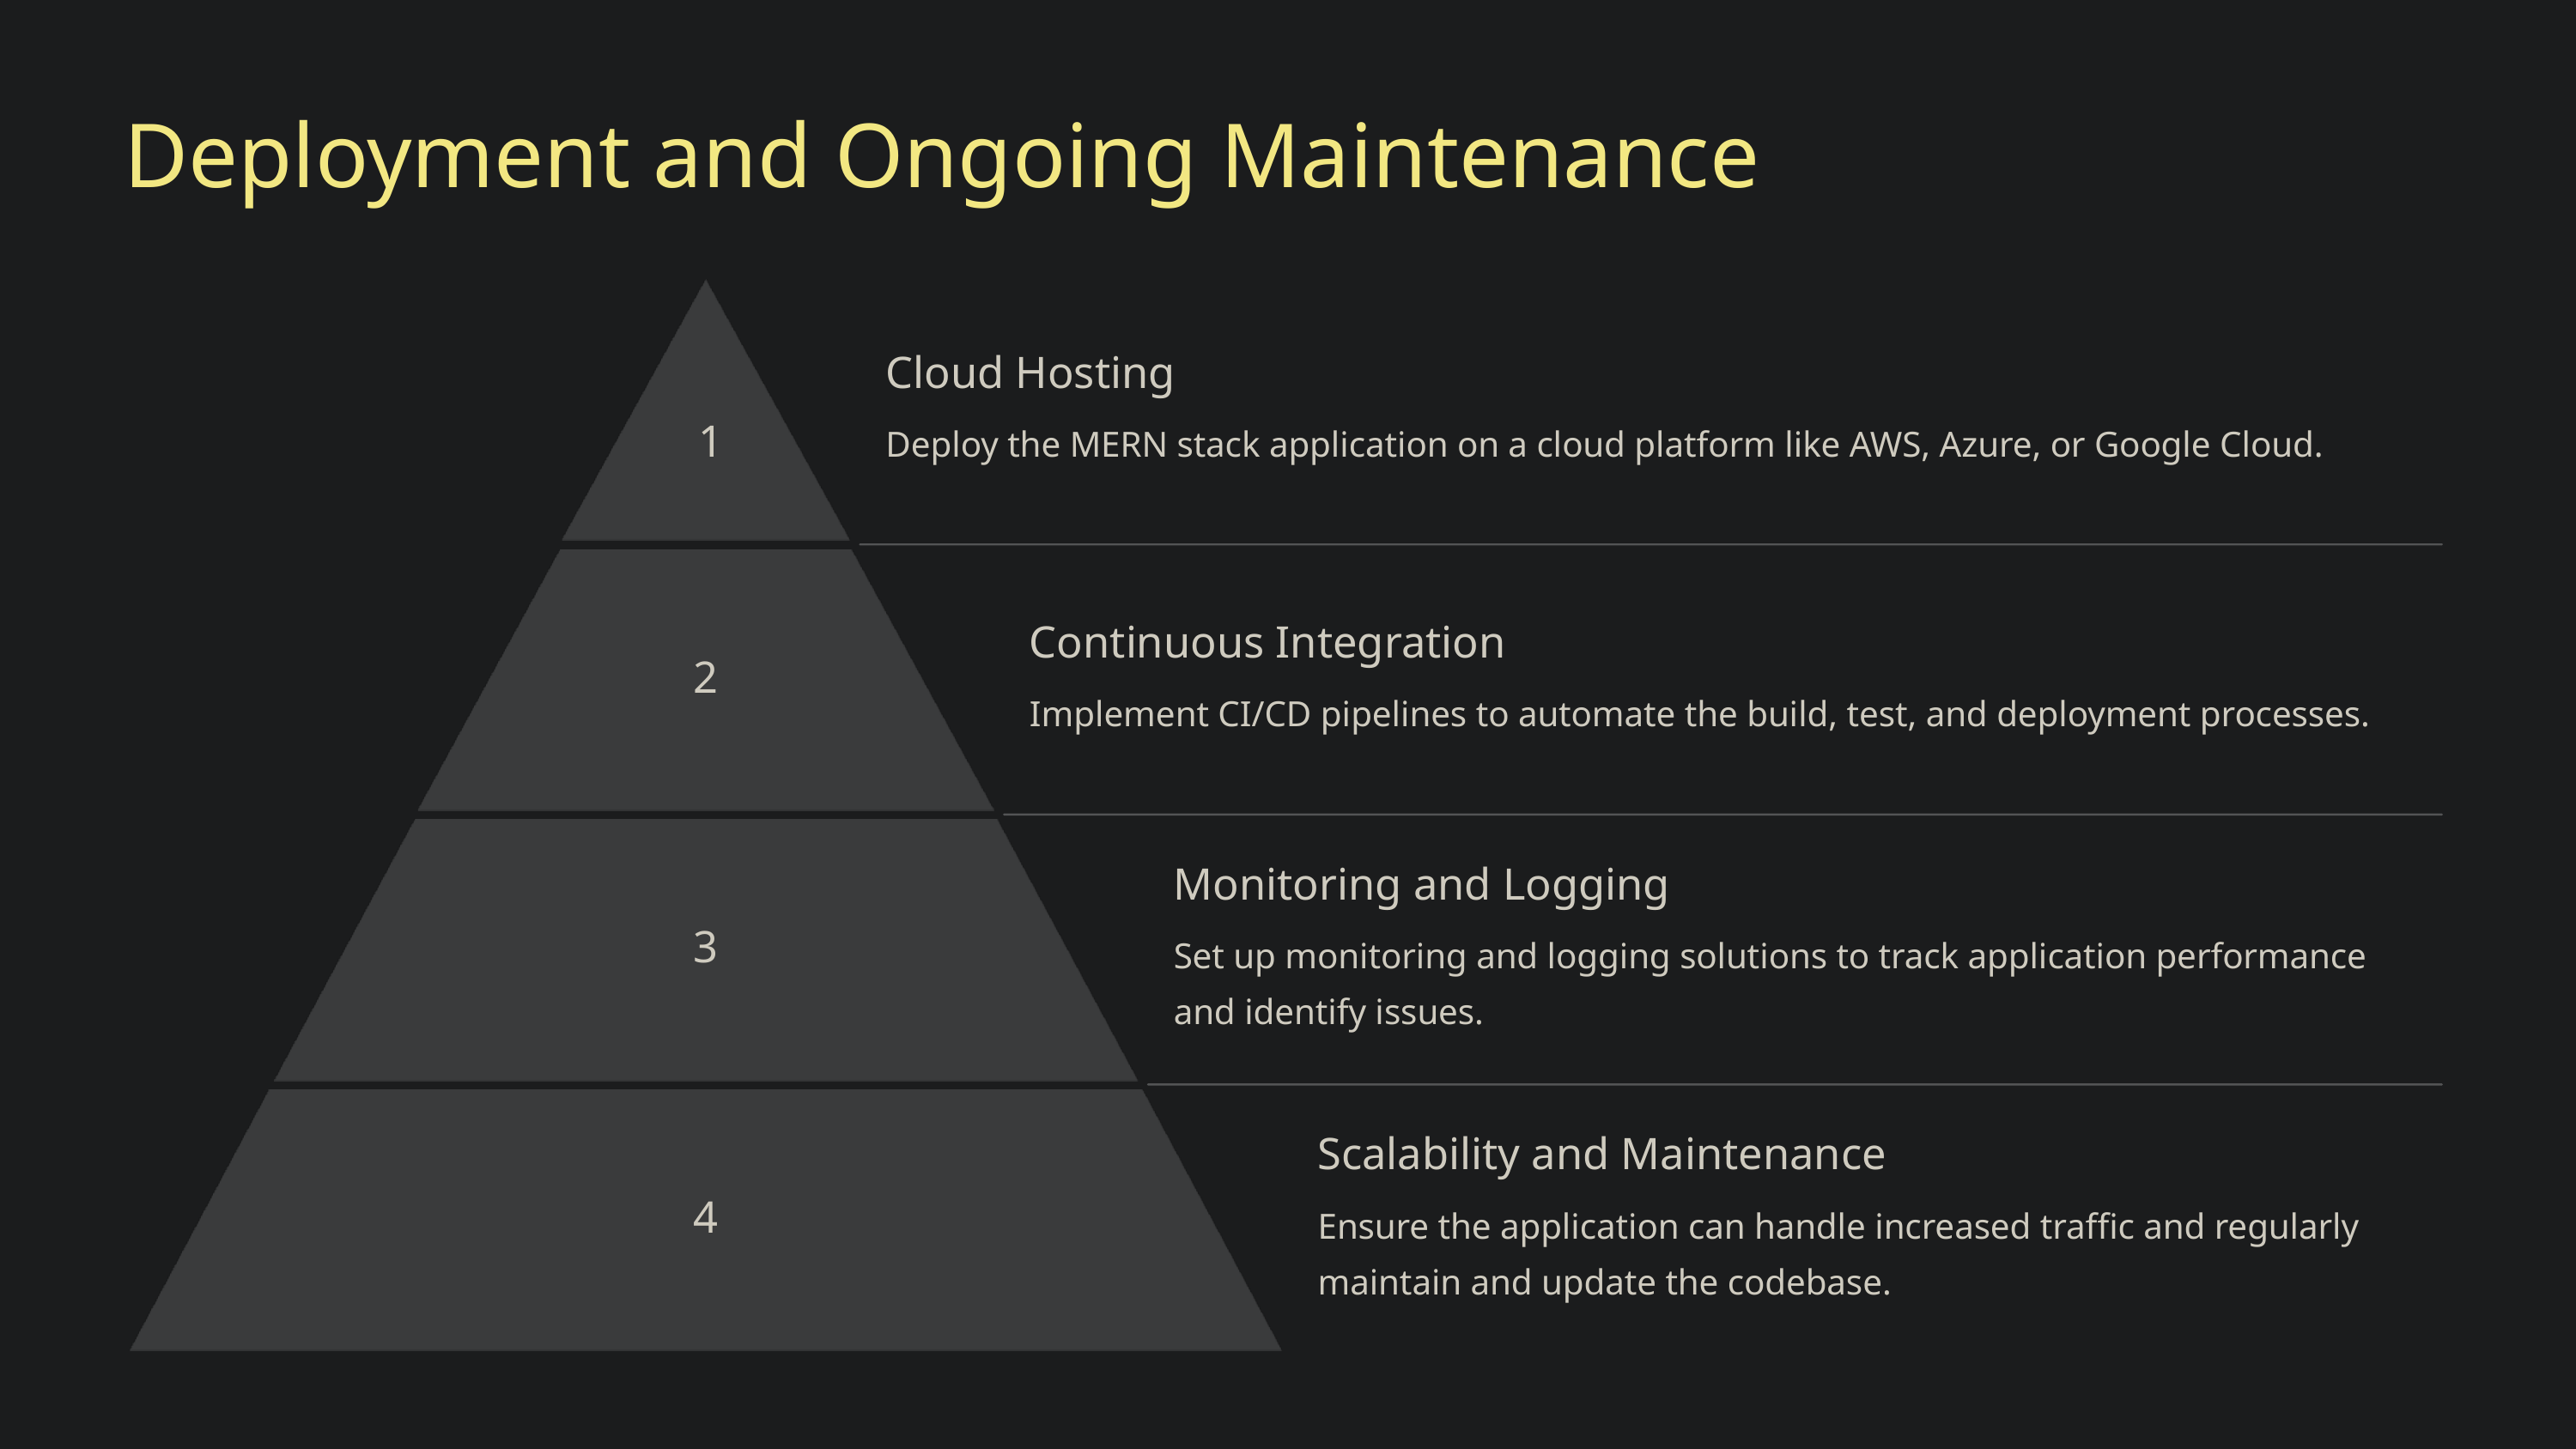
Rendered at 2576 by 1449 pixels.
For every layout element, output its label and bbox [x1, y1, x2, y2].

text_box [1146, 1082, 2444, 1086]
text_box [859, 543, 2444, 546]
text_box [0, 0, 2576, 1449]
text_box [1002, 813, 2444, 816]
